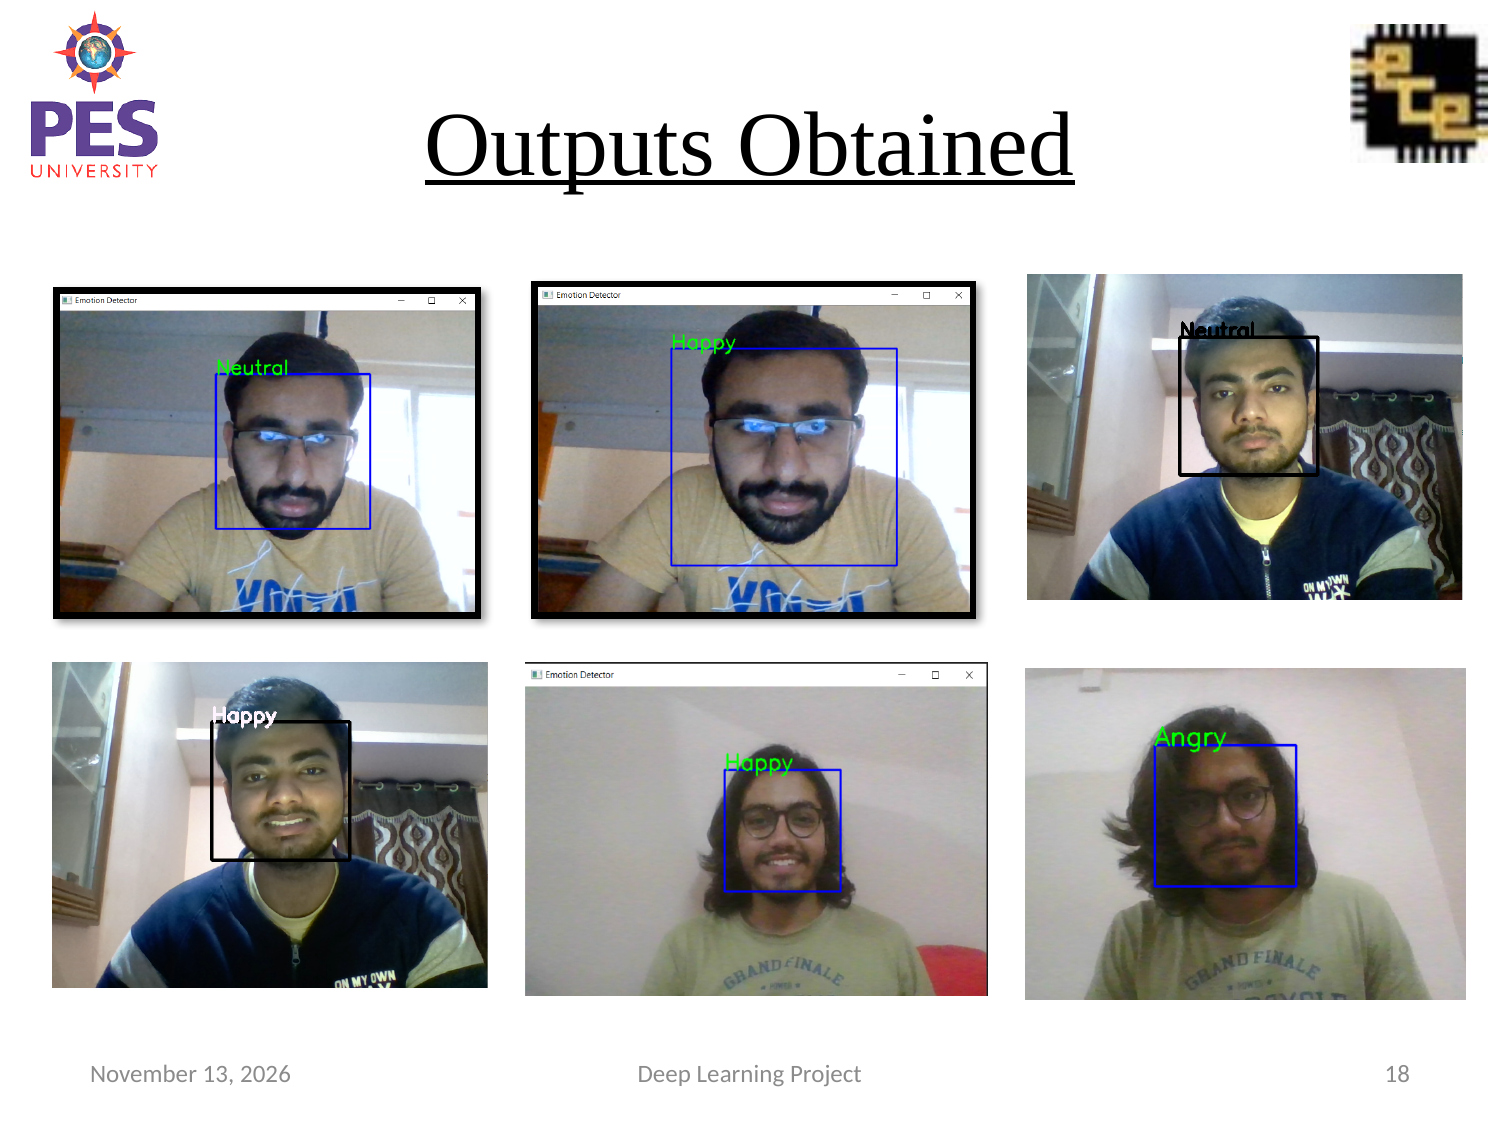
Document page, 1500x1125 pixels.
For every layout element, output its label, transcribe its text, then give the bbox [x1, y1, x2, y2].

picture [1349, 24, 1488, 163]
slide_number 18 [1074, 1042, 1425, 1103]
picture [524, 662, 988, 996]
picture [537, 287, 971, 613]
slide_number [75, 1042, 425, 1103]
picture [59, 293, 476, 613]
picture [1024, 667, 1466, 1001]
title Outputs Obtained [75, 45, 1425, 233]
footer Deep Learning Project [512, 1042, 988, 1103]
picture [0, 0, 188, 188]
picture [52, 662, 488, 988]
picture [1027, 274, 1463, 601]
